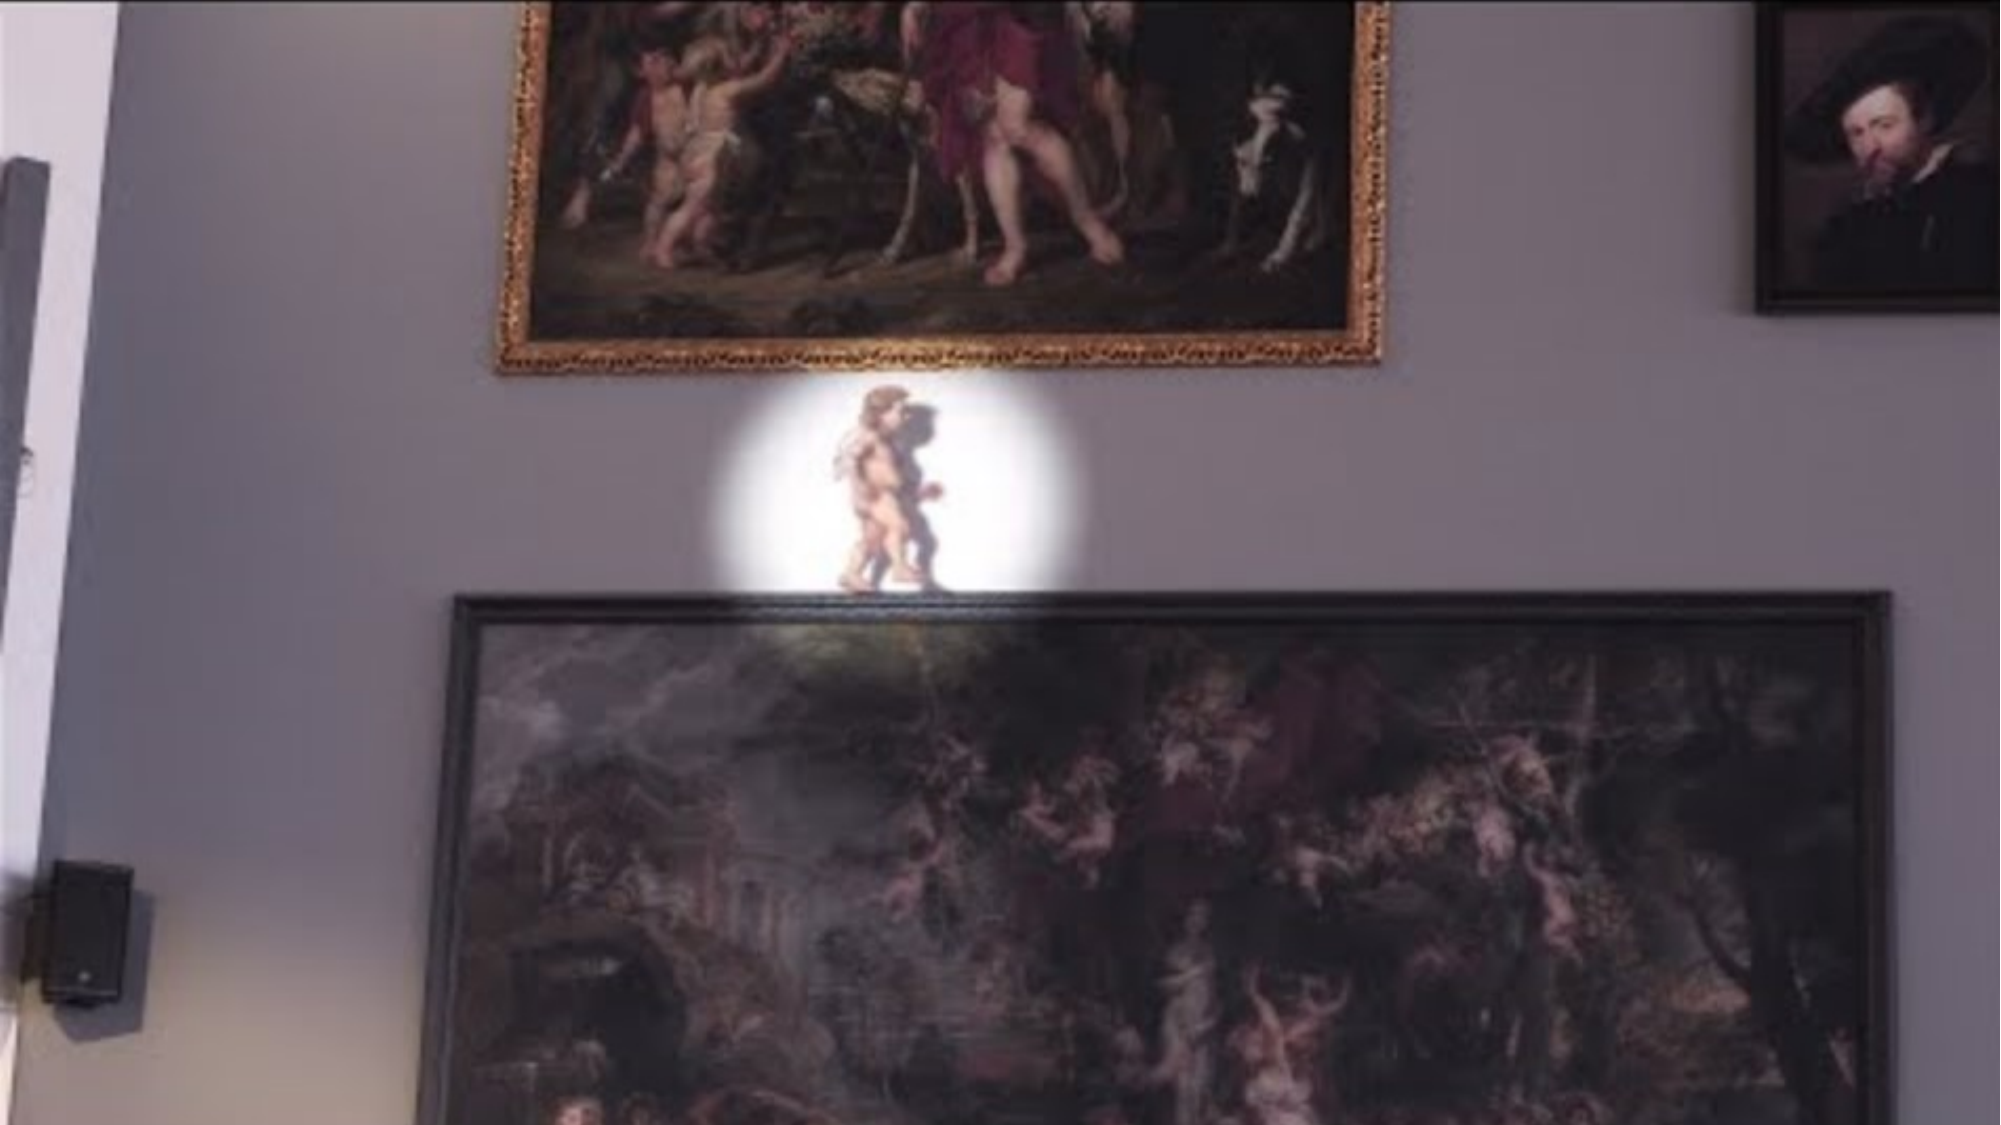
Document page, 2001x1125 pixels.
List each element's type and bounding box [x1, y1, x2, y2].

list [0, 0, 2000, 1125]
